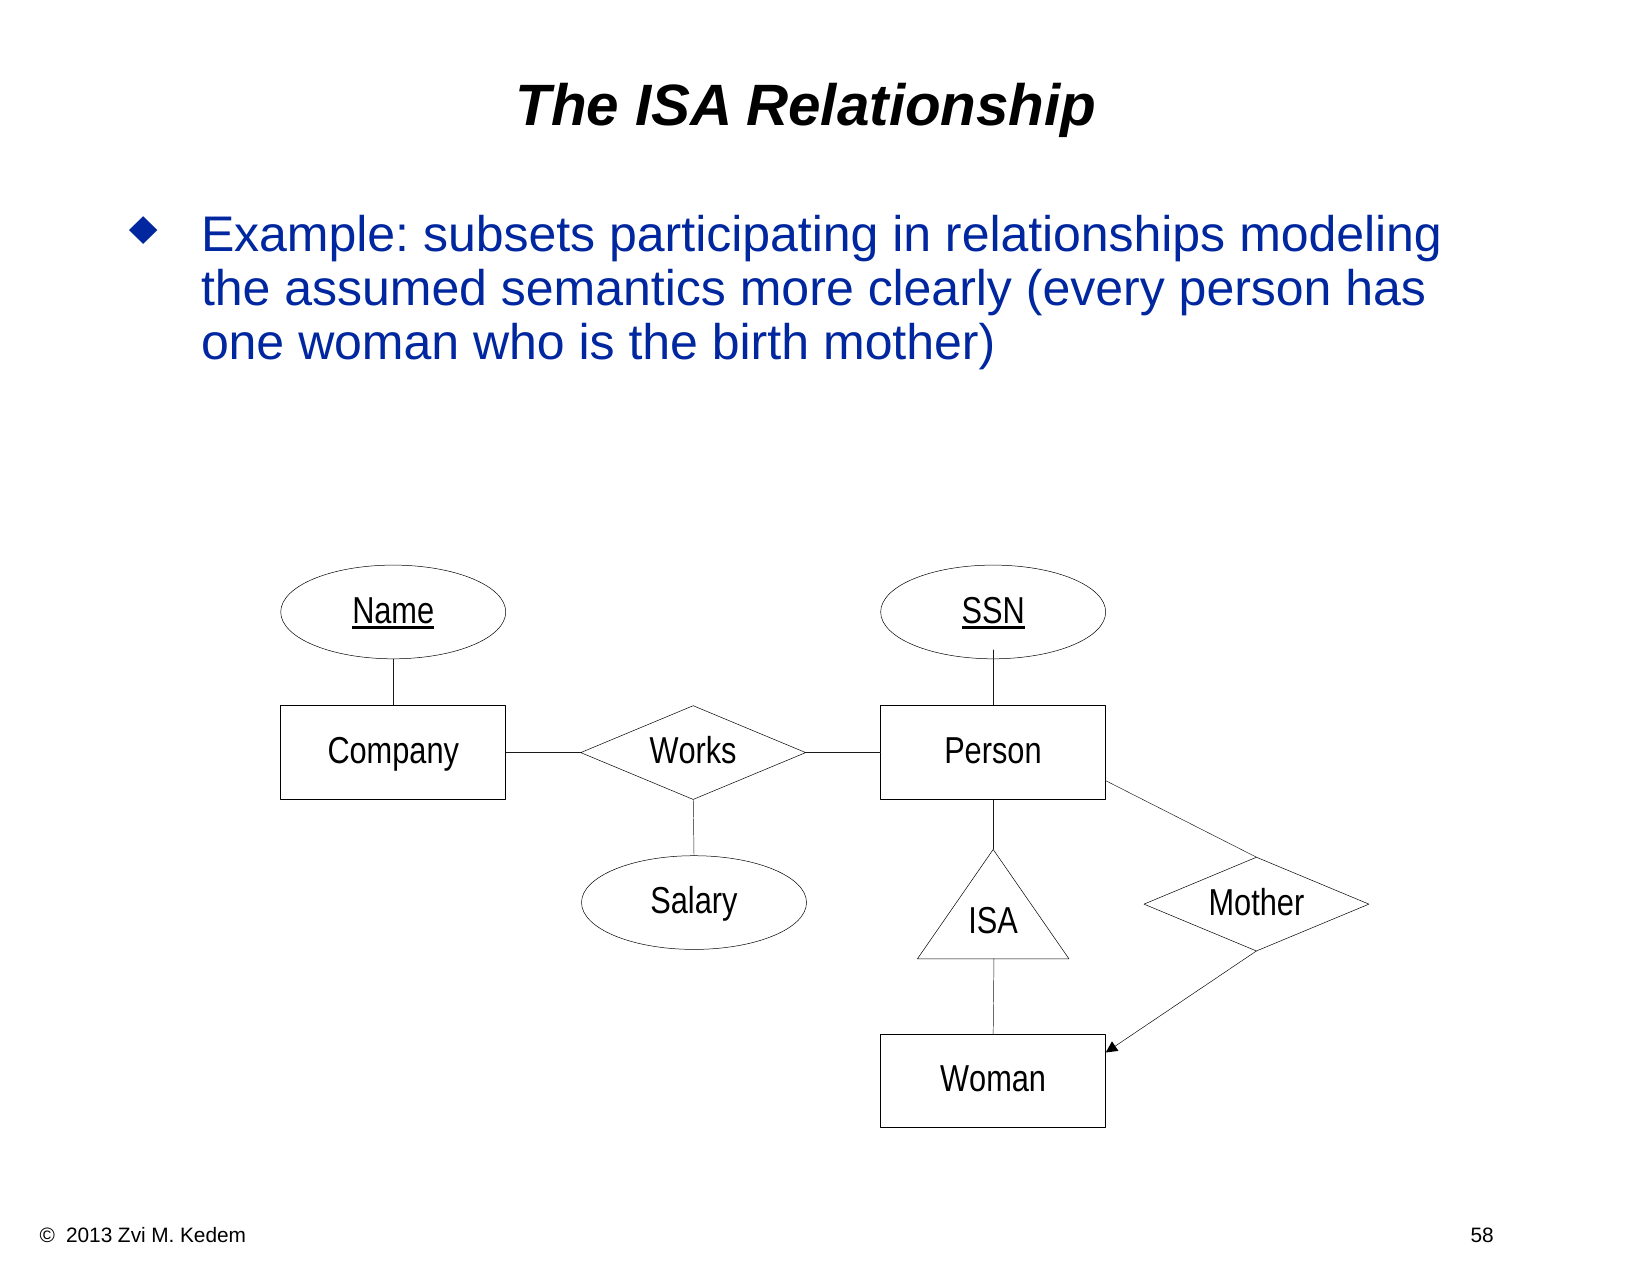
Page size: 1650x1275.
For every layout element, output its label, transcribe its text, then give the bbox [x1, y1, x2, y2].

list Example: subsets participating in relationships modeling the assumed semantics more clearly (every person has one woman who is the birth mother) [111, 199, 1513, 1201]
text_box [277, 562, 1372, 1131]
title The ISA Relationship [111, 36, 1501, 176]
